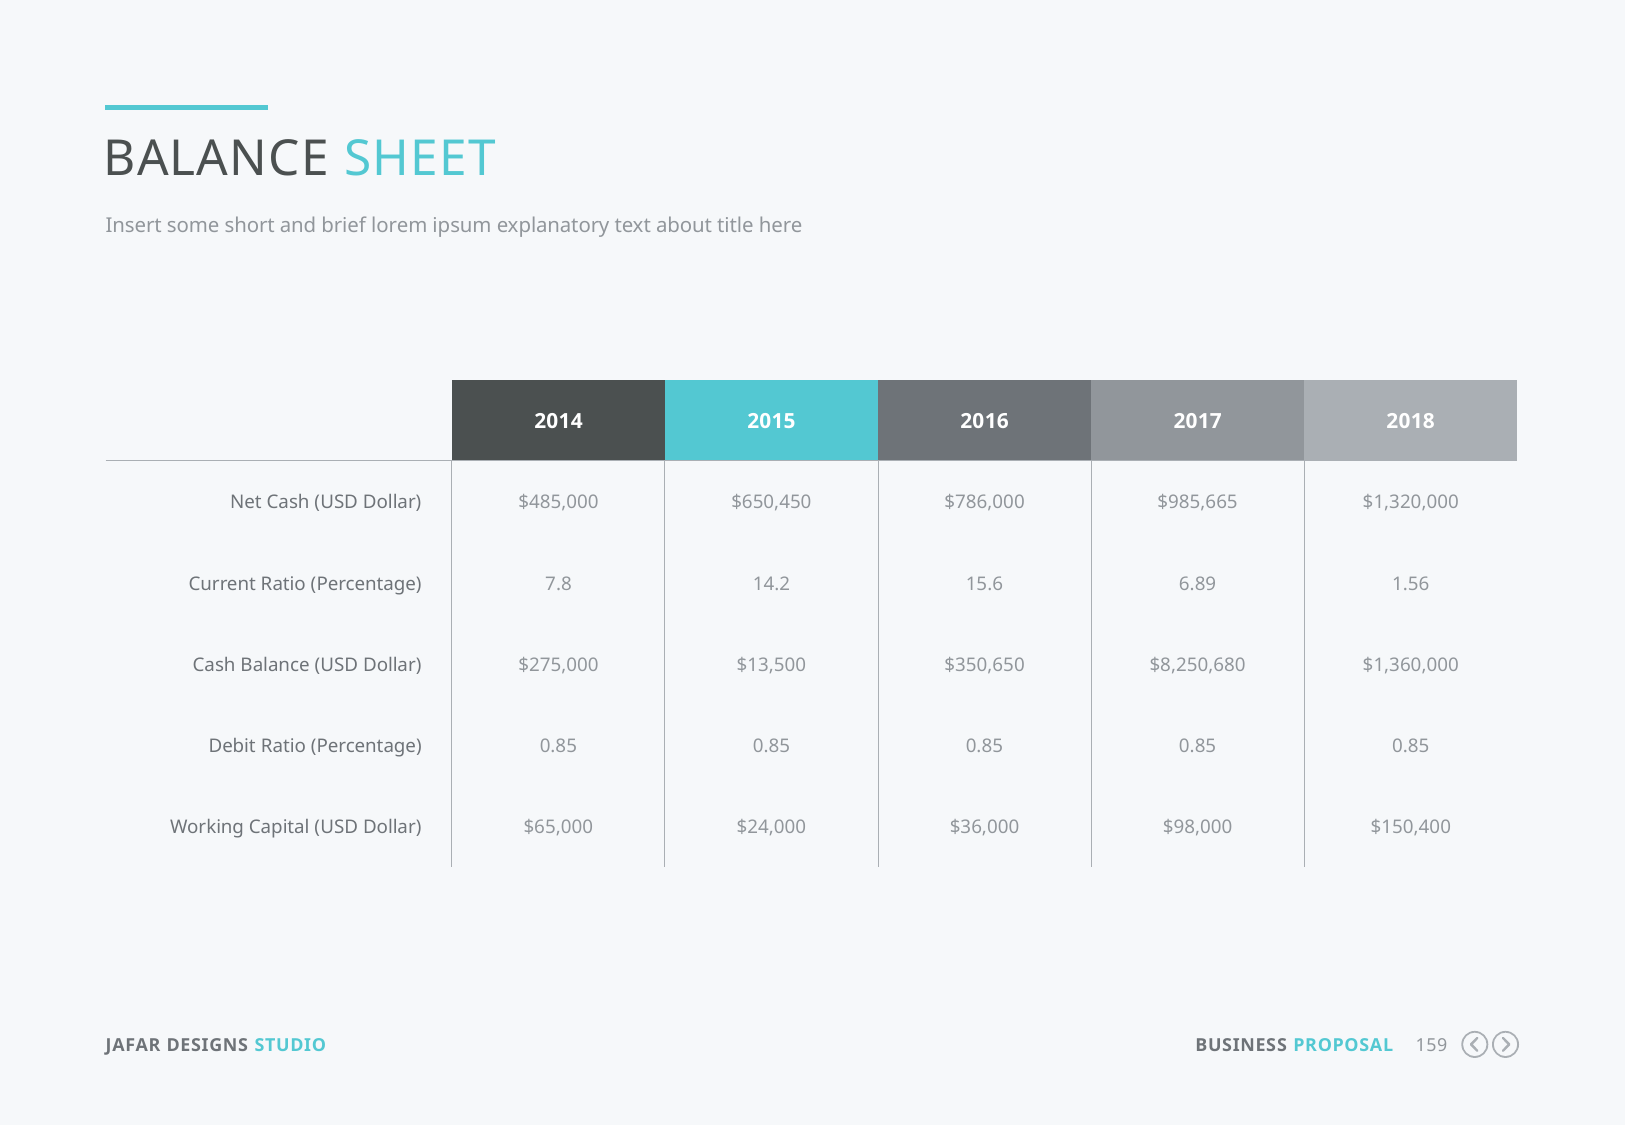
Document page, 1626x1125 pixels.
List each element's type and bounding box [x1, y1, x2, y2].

table_cell [452, 461, 664, 867]
list [103, 125, 1518, 188]
table_header [106, 380, 1517, 460]
table_cell [1092, 461, 1304, 867]
table_cell [665, 461, 878, 867]
table_cell [879, 461, 1091, 867]
list [105, 209, 1519, 241]
table_cell [1305, 461, 1517, 867]
table_cell [106, 461, 451, 867]
